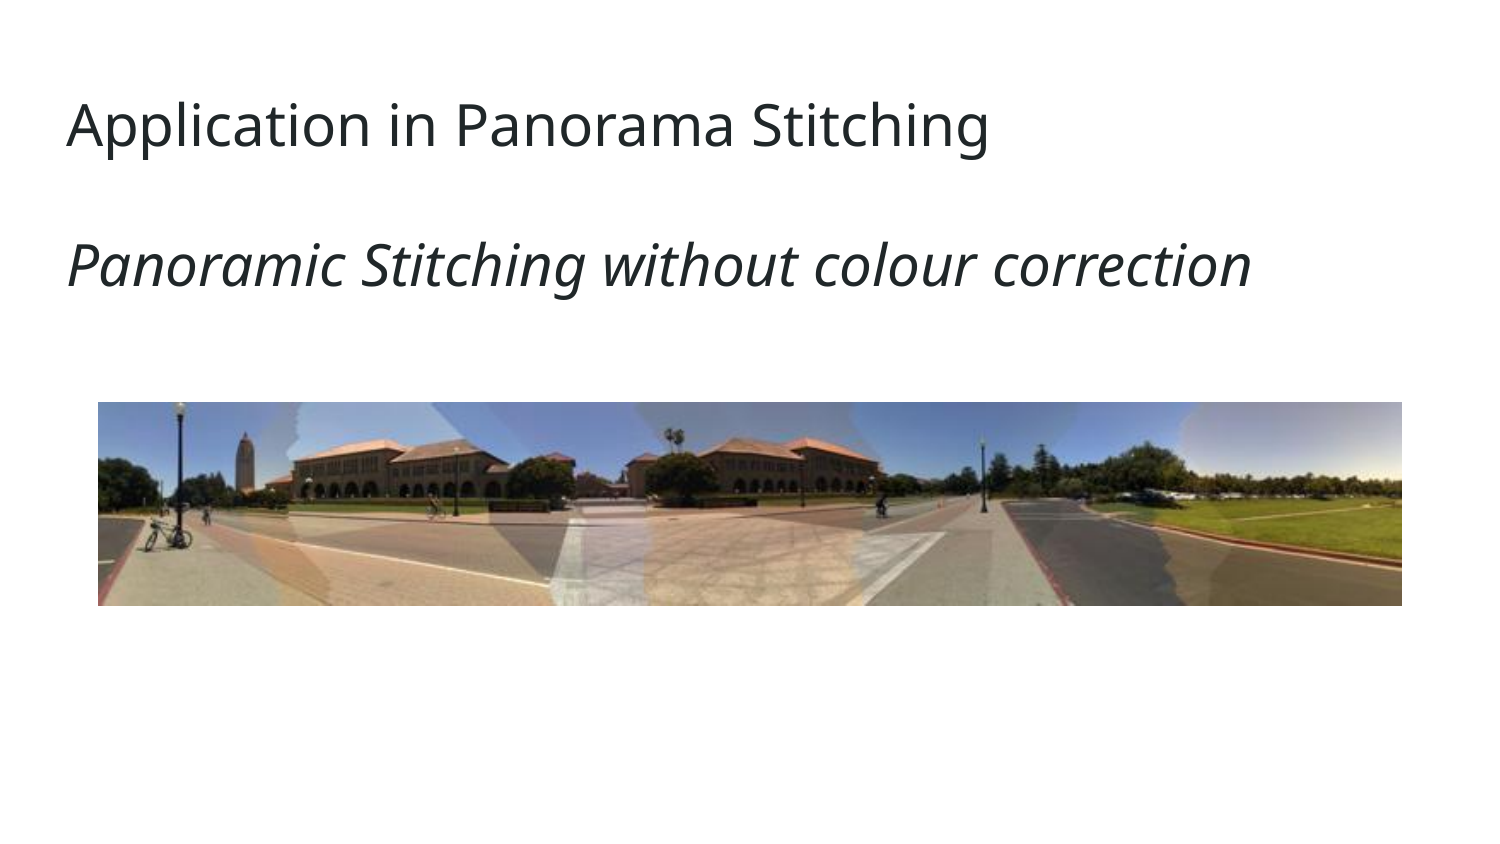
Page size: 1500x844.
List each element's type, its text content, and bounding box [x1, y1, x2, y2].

picture [98, 402, 1402, 607]
title Application in Panorama Stitching Panoramic Stitching without colour correction [51, 72, 1449, 167]
